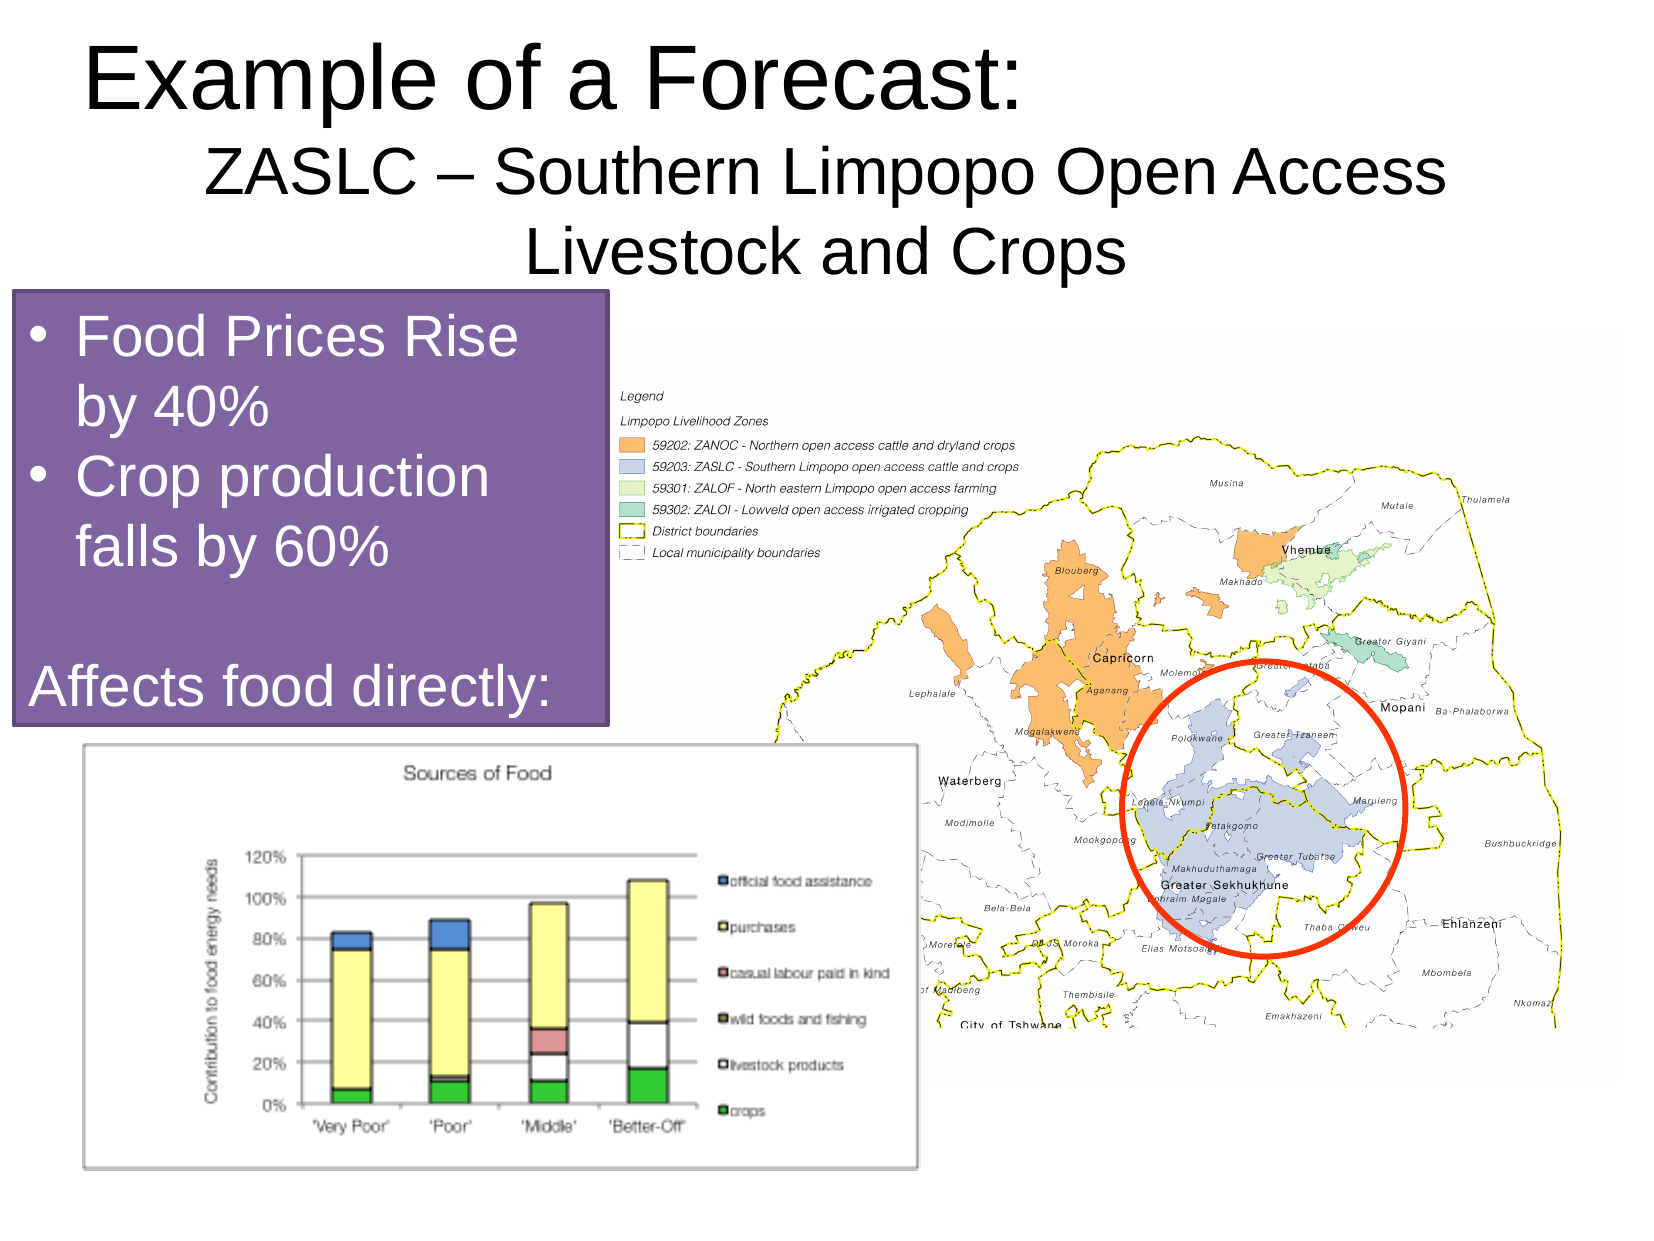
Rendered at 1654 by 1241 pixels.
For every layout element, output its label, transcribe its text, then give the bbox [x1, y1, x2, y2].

text_box Example of a Forecast: ZASLC – Southern Limpopo Open Access Livestock and Crops [82, 27, 1571, 279]
picture [82, 329, 1619, 1171]
text_box Food Prices Rise by 40% Crop production falls by 60% Affects food directly: [12, 289, 610, 727]
